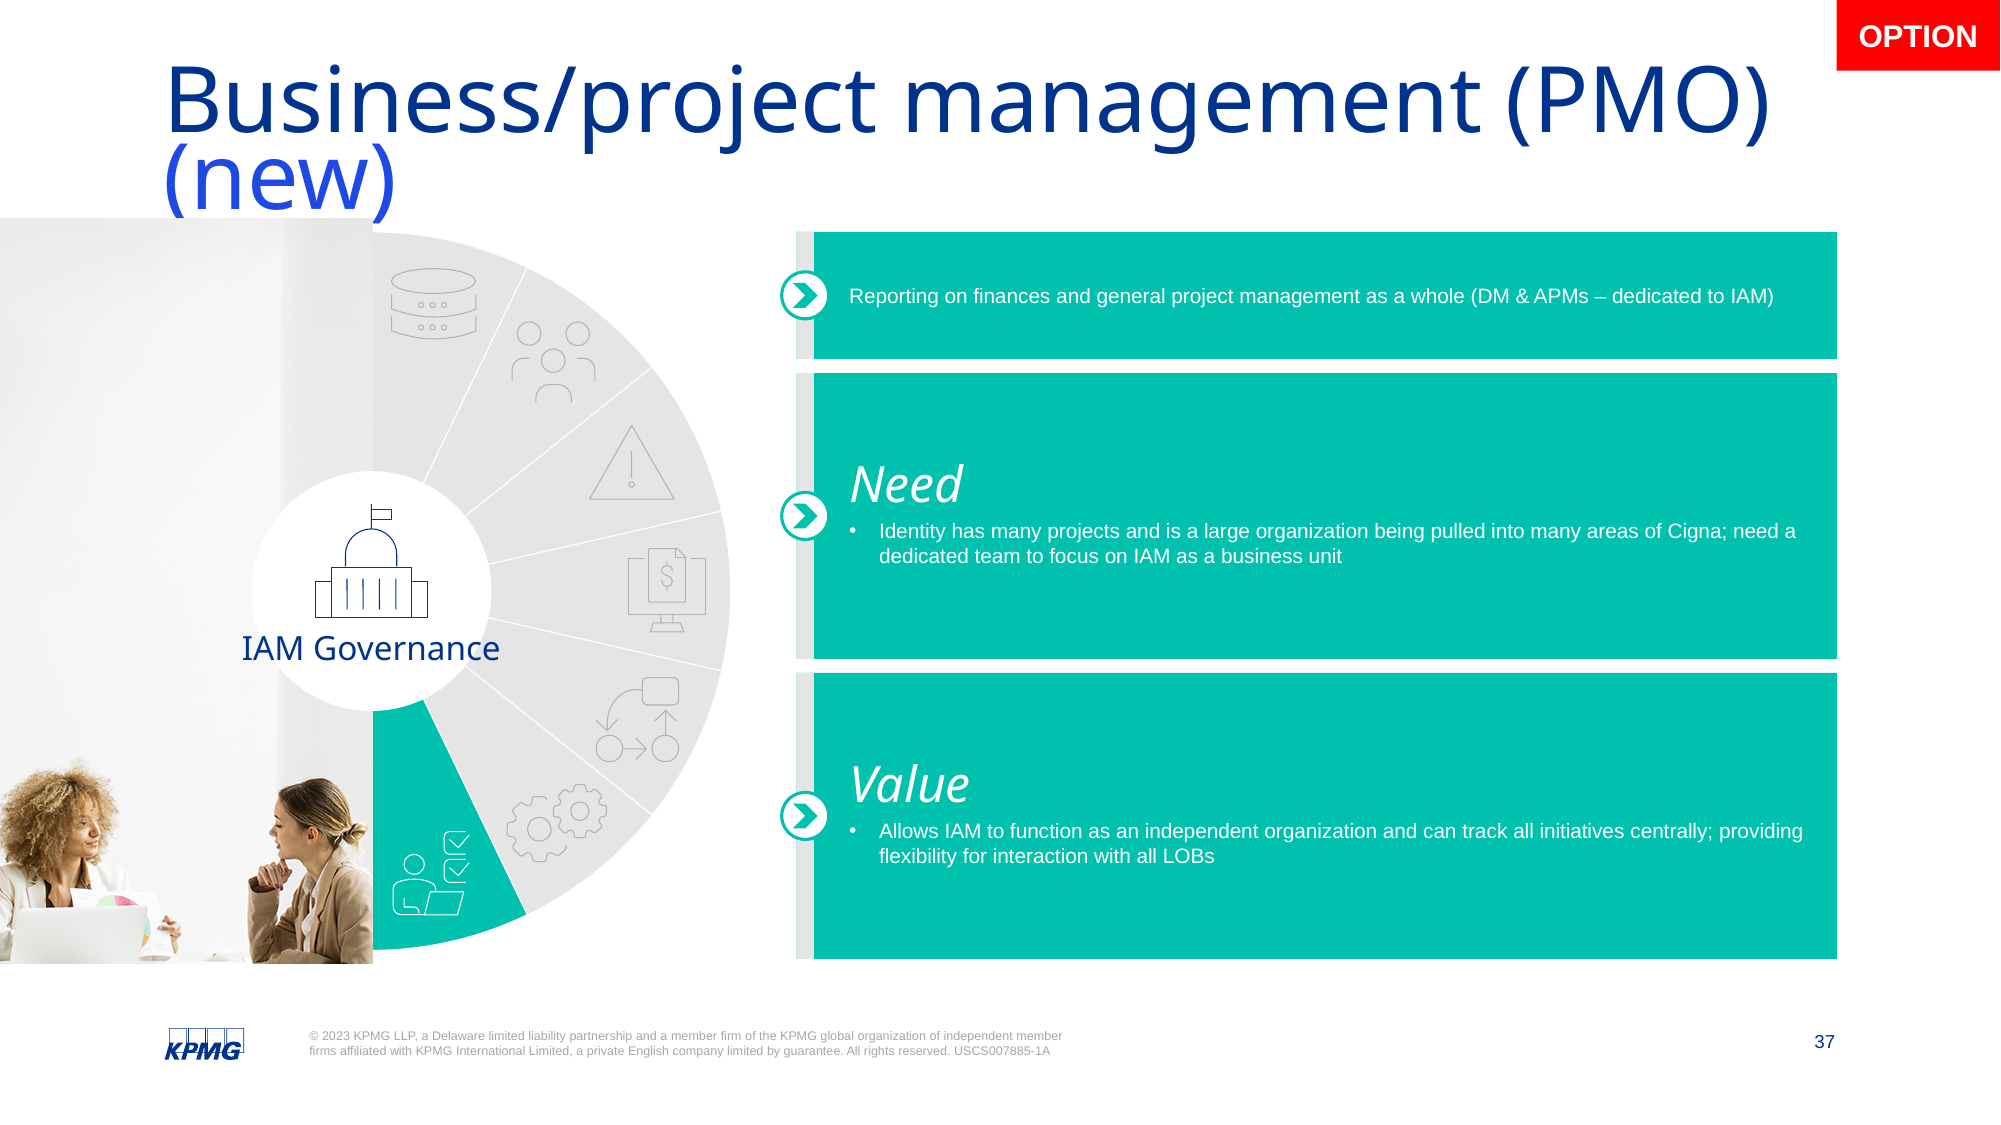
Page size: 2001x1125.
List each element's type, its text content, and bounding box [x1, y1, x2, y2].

text_box Need Identity has many projects and is a large organization being pulled into many areas of Cigna; need a dedicated team to focus on IAM as a business unit [814, 373, 1838, 659]
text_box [589, 425, 675, 500]
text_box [393, 831, 469, 915]
text_box [424, 267, 652, 514]
text_box [796, 319, 814, 359]
text_box [796, 672, 814, 792]
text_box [512, 321, 595, 403]
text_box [628, 548, 706, 632]
text_box Value Allows IAM to function as an independent organization and can track all initiatives centrally; providing flexibility for interaction with all LOBs [814, 672, 1838, 959]
text_box [467, 618, 722, 815]
text_box [780, 270, 830, 320]
text_box [790, 281, 820, 309]
text_box [790, 502, 820, 530]
text_box [466, 366, 722, 563]
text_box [506, 784, 607, 862]
text_box [796, 231, 814, 272]
text_box OPTION [1836, 0, 2000, 72]
text_box Reporting on finances and general project management as a whole (DM & APMs – dedicated to IAM) [814, 231, 1838, 359]
text_box [796, 839, 814, 959]
text_box [790, 802, 820, 830]
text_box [315, 504, 428, 618]
text_box [425, 667, 653, 915]
text_box [780, 491, 830, 541]
text_box [796, 540, 814, 659]
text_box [596, 677, 679, 762]
picture [0, 218, 374, 964]
title Business/project management (PMO) (new) [163, 70, 1838, 159]
text_box IAM Governance [374, 470, 493, 712]
text_box [796, 373, 814, 492]
text_box [490, 511, 731, 670]
text_box [780, 791, 830, 841]
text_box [391, 268, 476, 339]
text_box [374, 701, 528, 951]
text_box [374, 231, 527, 481]
